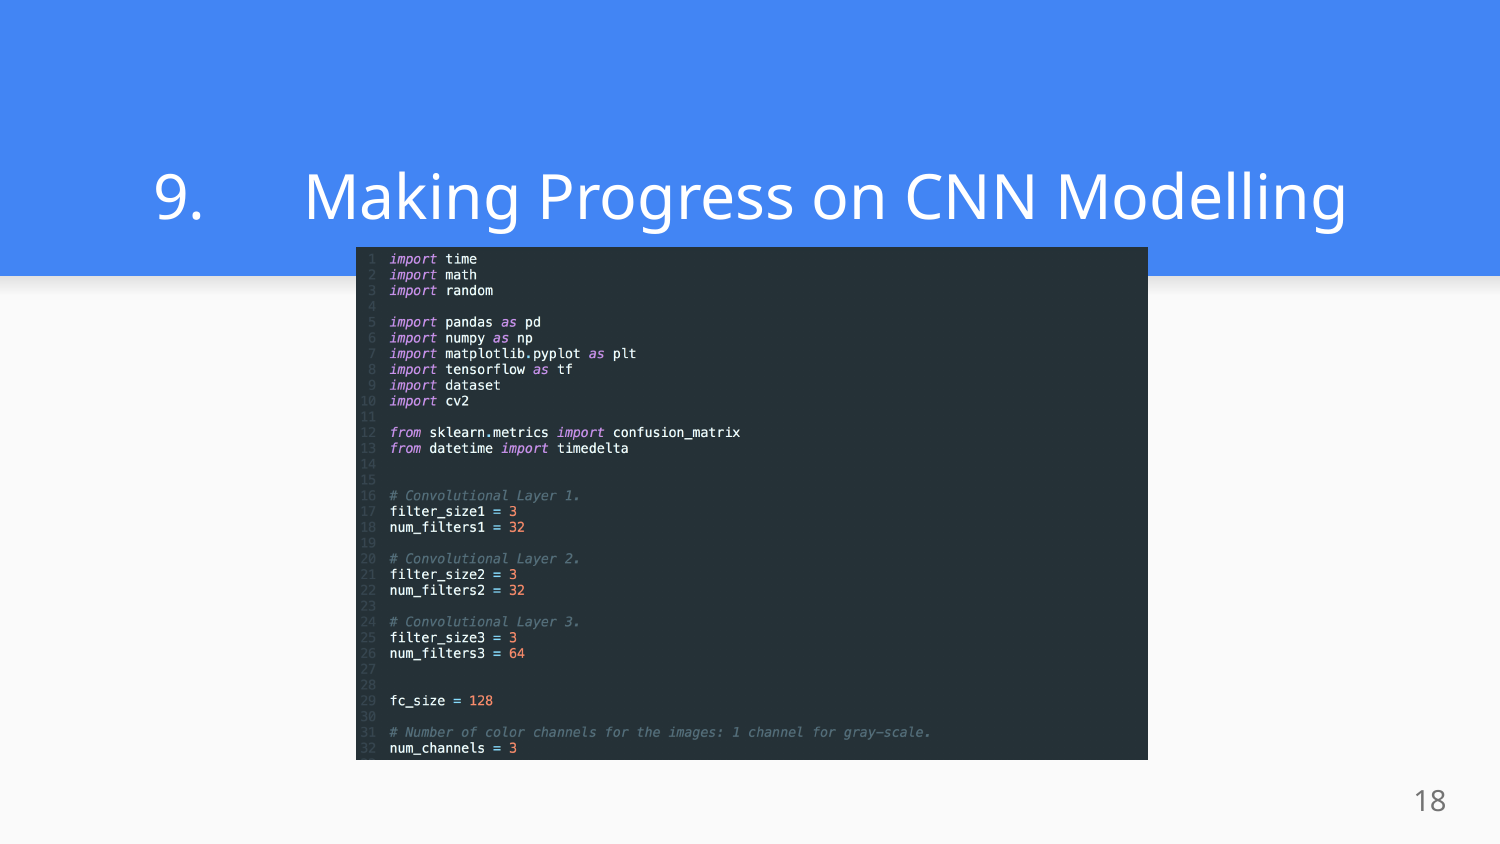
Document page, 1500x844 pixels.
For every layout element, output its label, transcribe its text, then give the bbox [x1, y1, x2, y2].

picture [355, 246, 1148, 760]
slide_number ‹#› [1398, 770, 1489, 835]
title 9. Making Progress on CNN Modelling [77, 121, 1427, 248]
